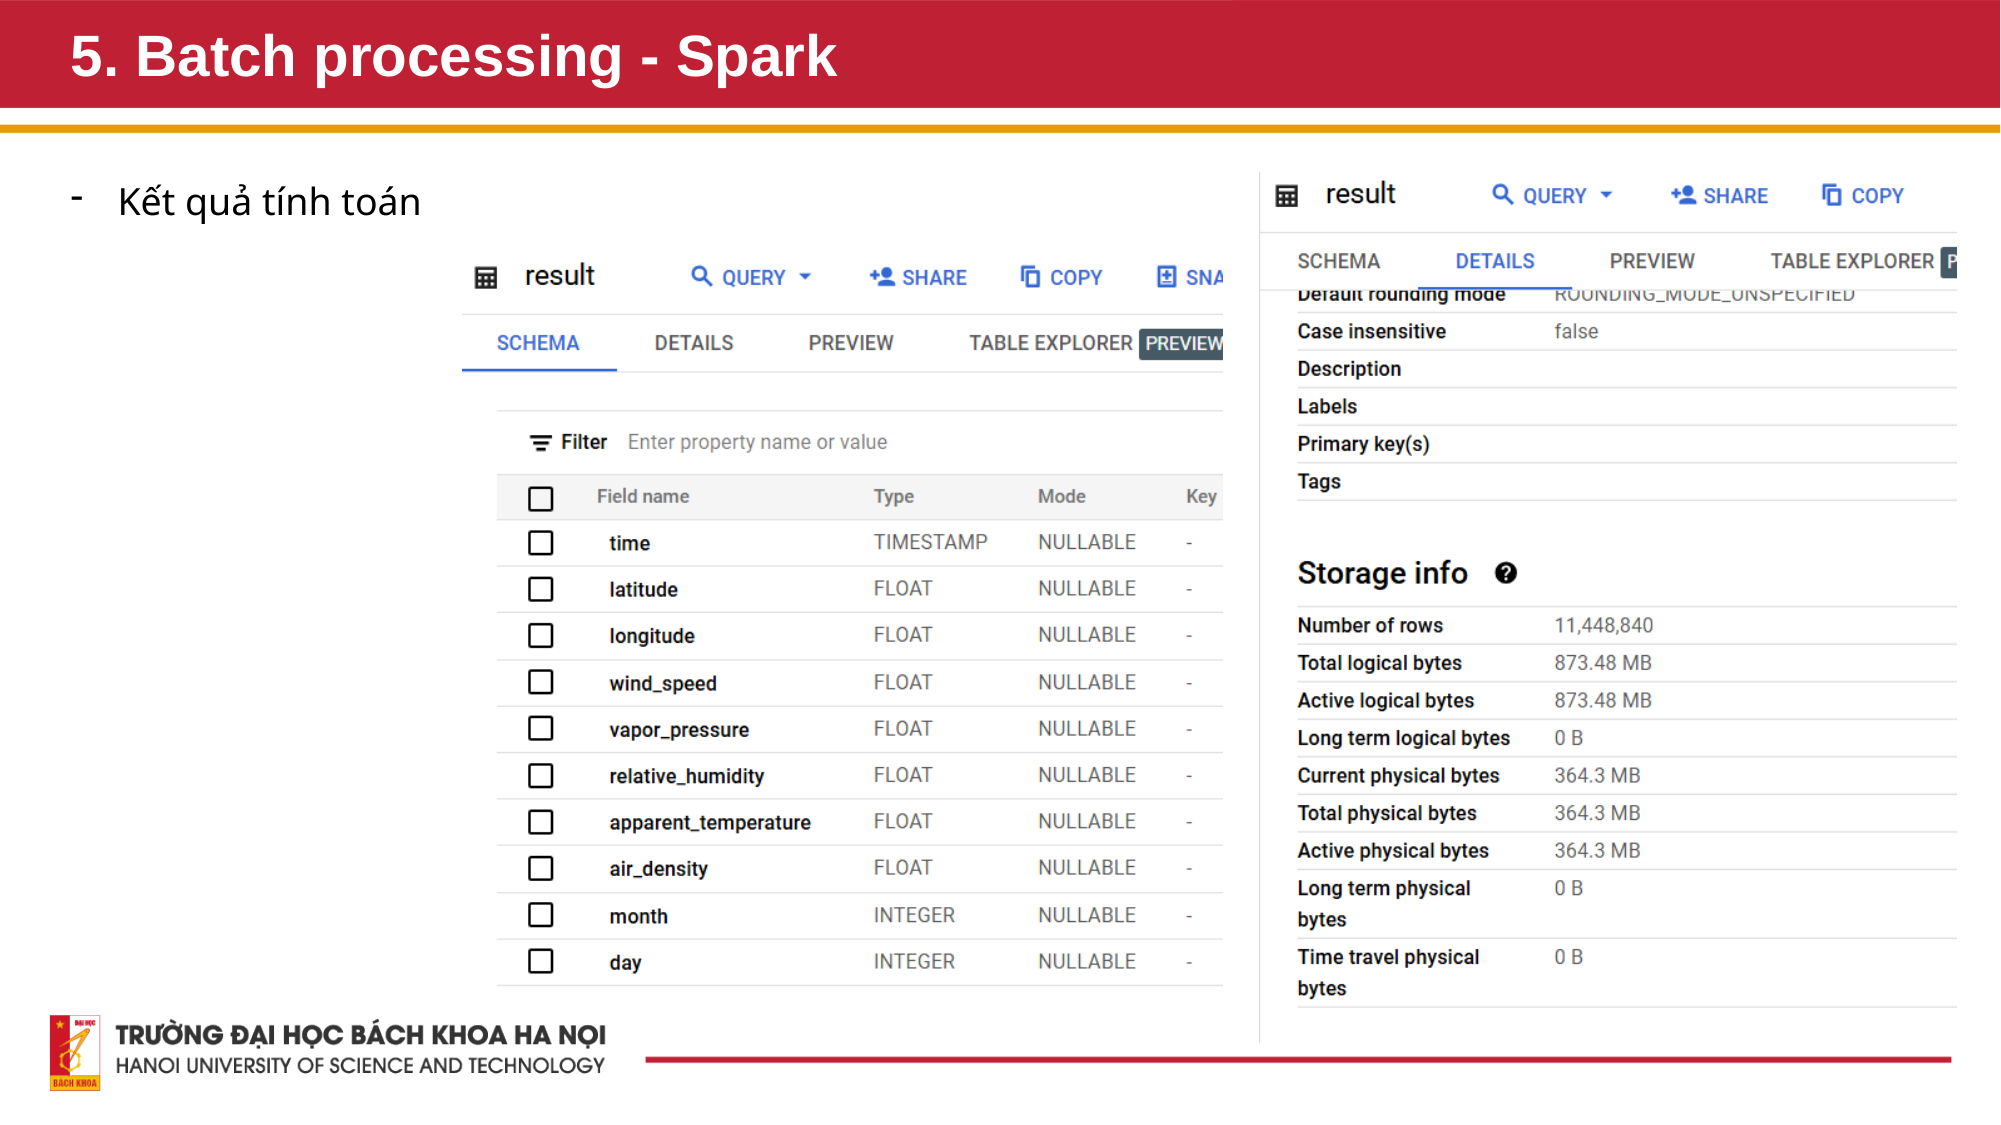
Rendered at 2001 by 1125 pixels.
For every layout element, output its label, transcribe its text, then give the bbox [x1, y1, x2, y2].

picture [0, 0, 2001, 1125]
text_box Kết quả tính toán [55, 148, 1877, 231]
title 5. Batch processing - Spark [55, 18, 1945, 90]
